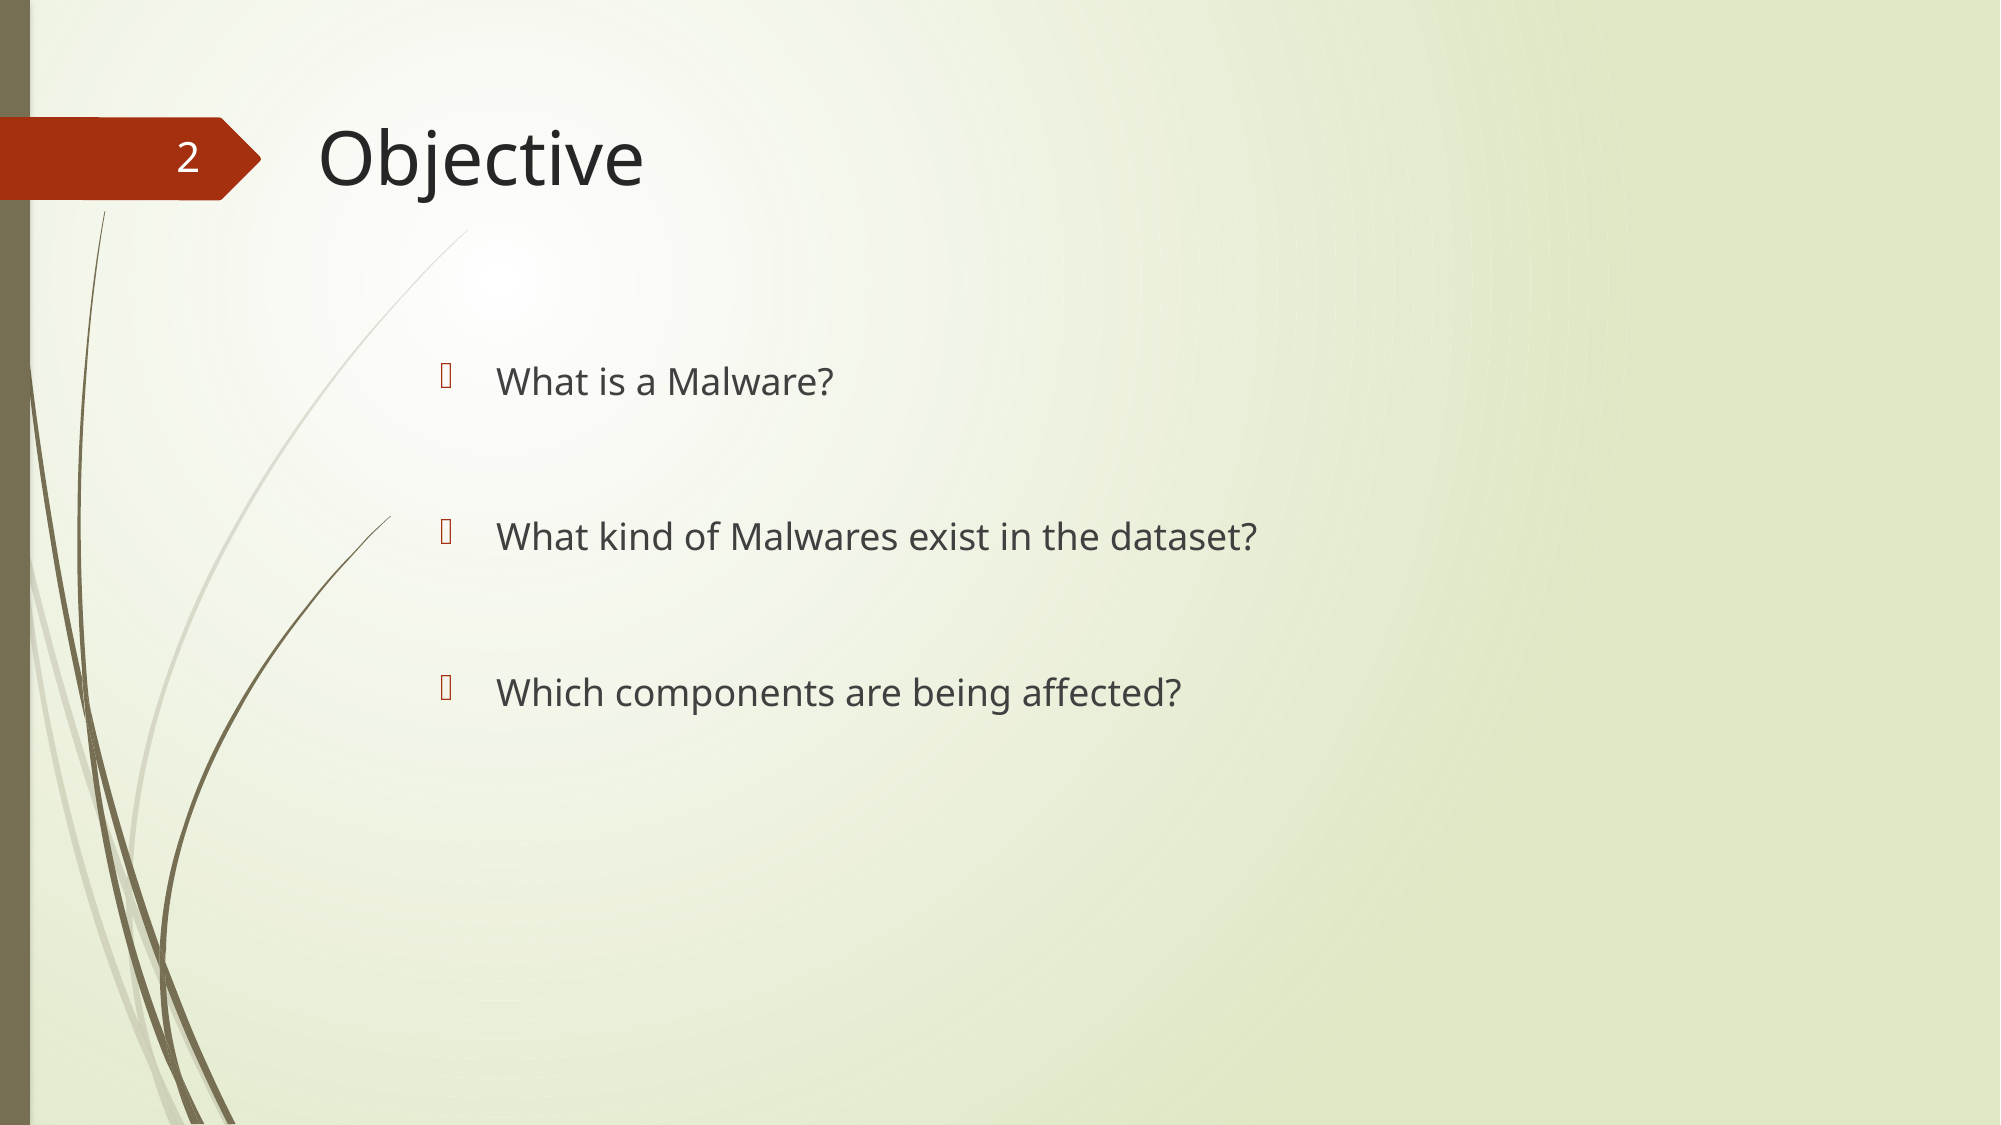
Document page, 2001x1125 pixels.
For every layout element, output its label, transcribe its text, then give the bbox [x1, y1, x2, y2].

slide_number 2 [87, 129, 216, 190]
title Objective [282, 102, 1260, 213]
list What is a Malware? What kind of Malwares exist in the dataset? Which components are being affected? [424, 350, 1888, 970]
